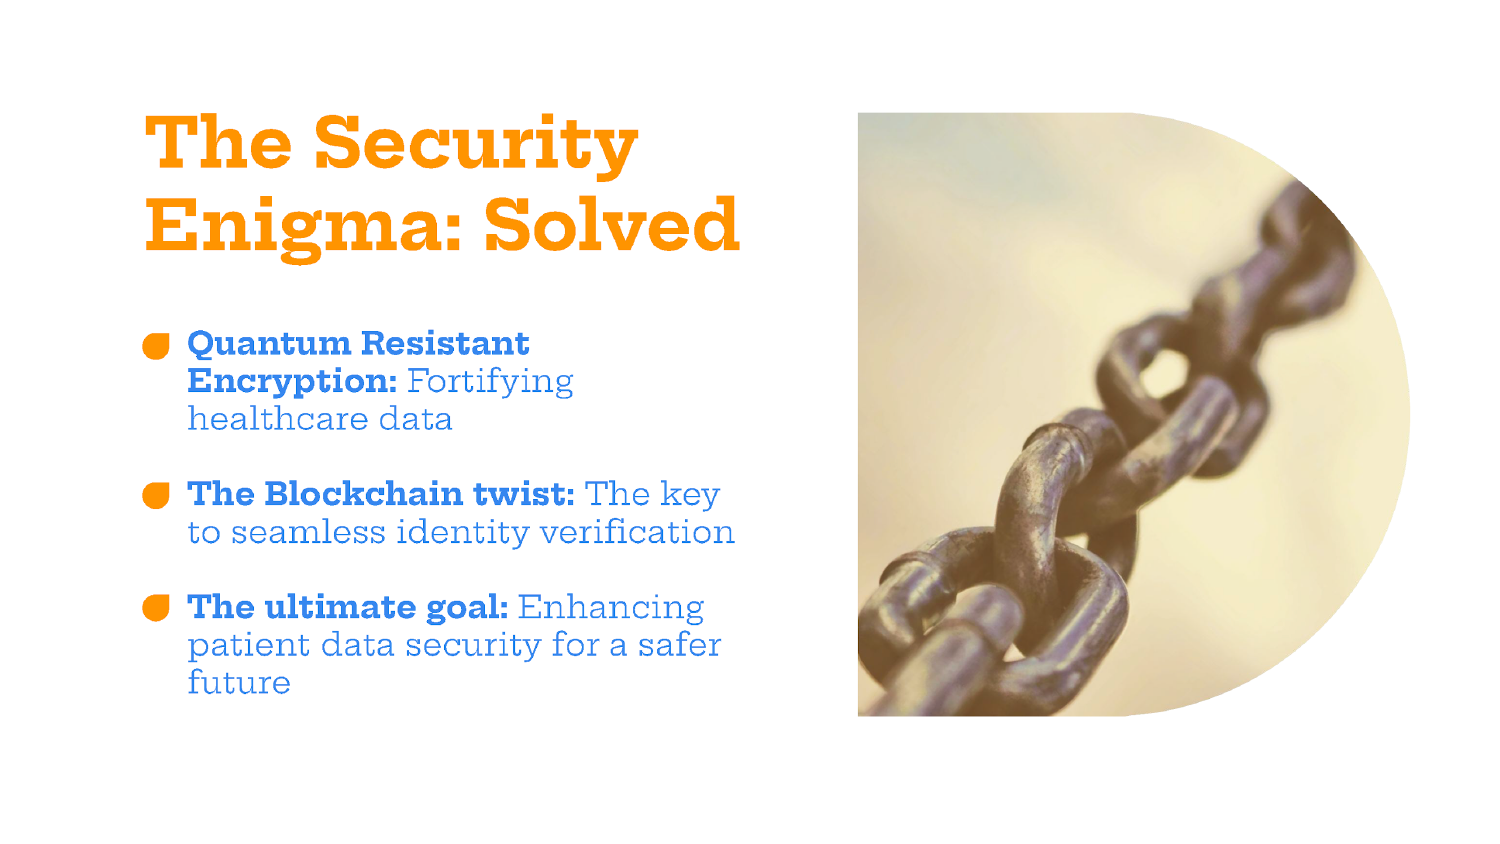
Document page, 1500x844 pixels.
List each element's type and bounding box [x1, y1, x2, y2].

picture [44, 24, 1456, 819]
